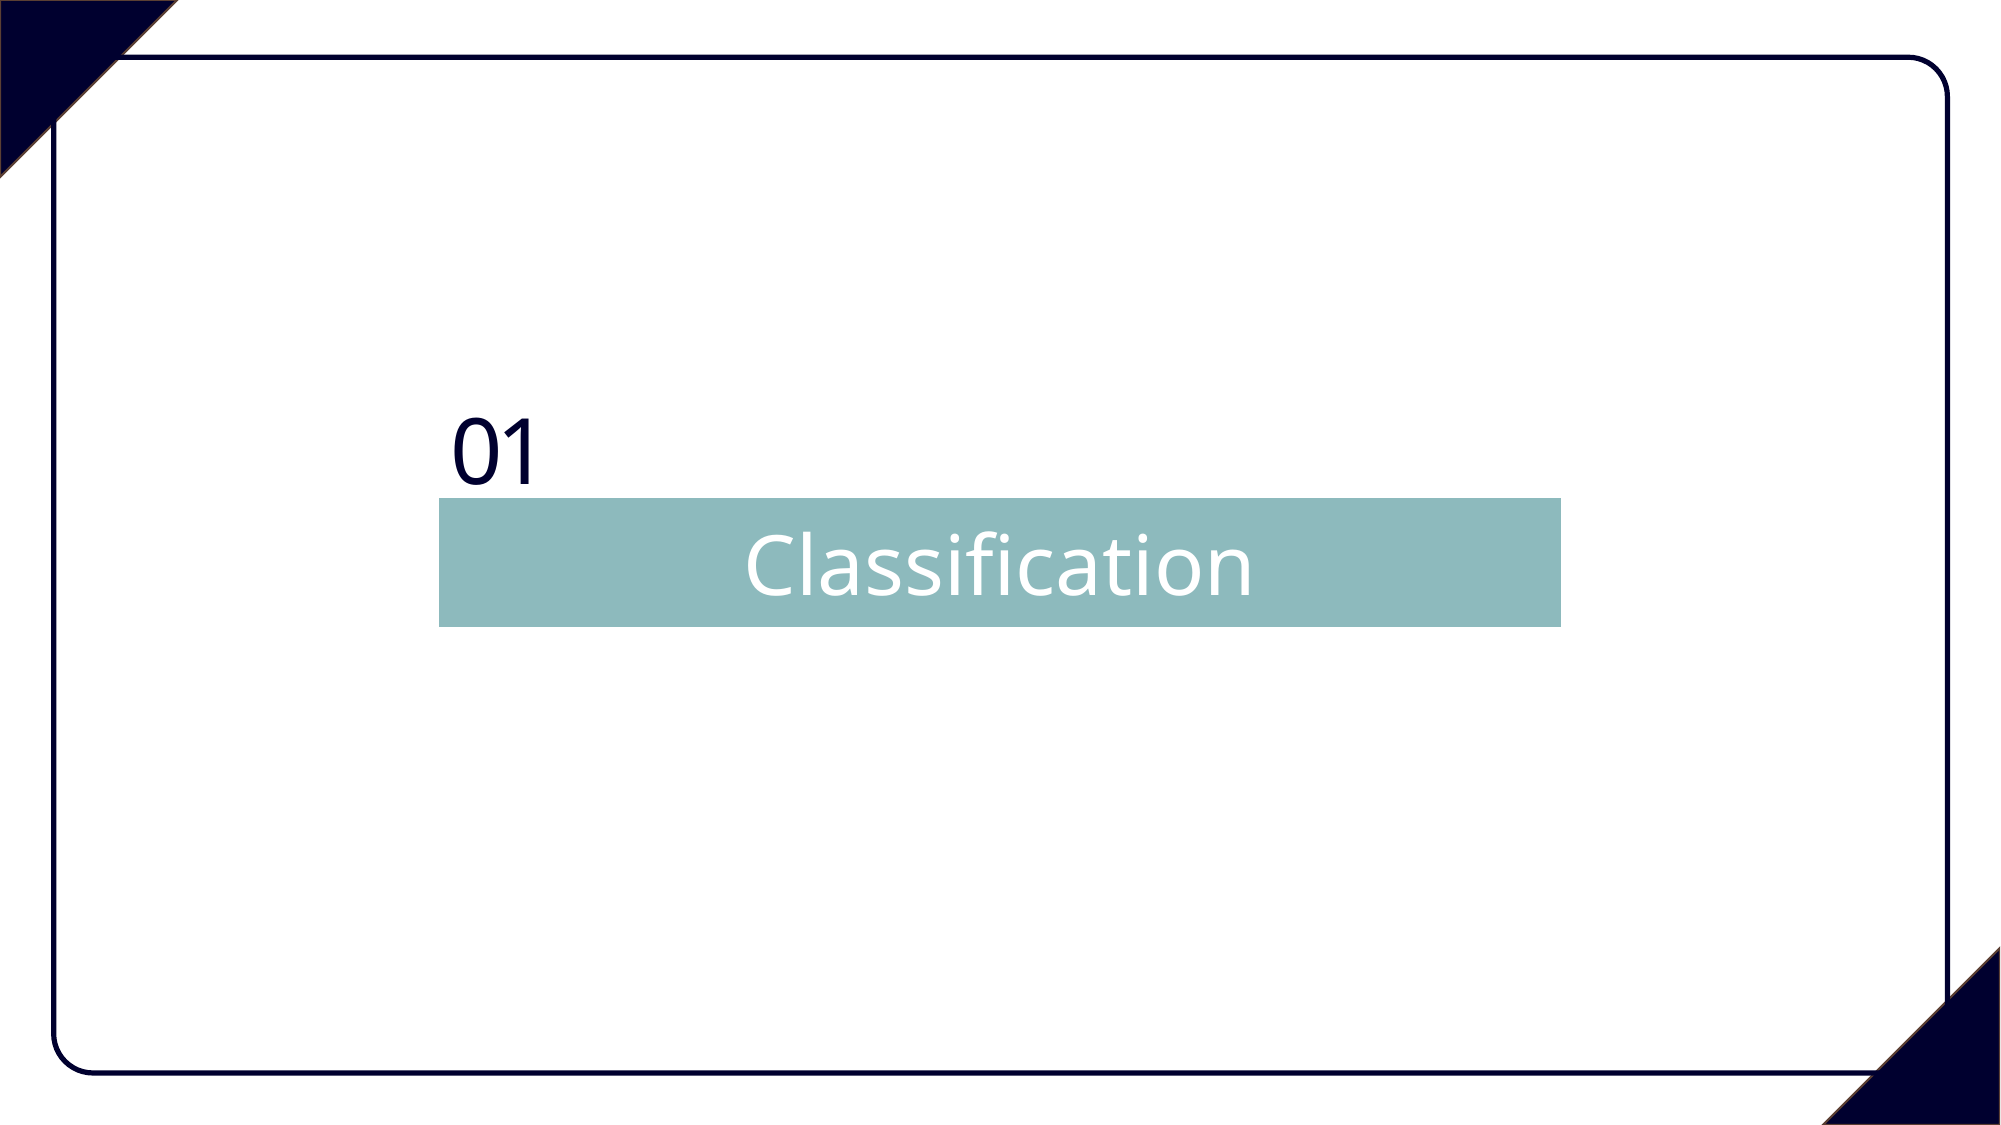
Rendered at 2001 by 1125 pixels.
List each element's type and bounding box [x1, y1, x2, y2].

text_box [52, 56, 1949, 1075]
